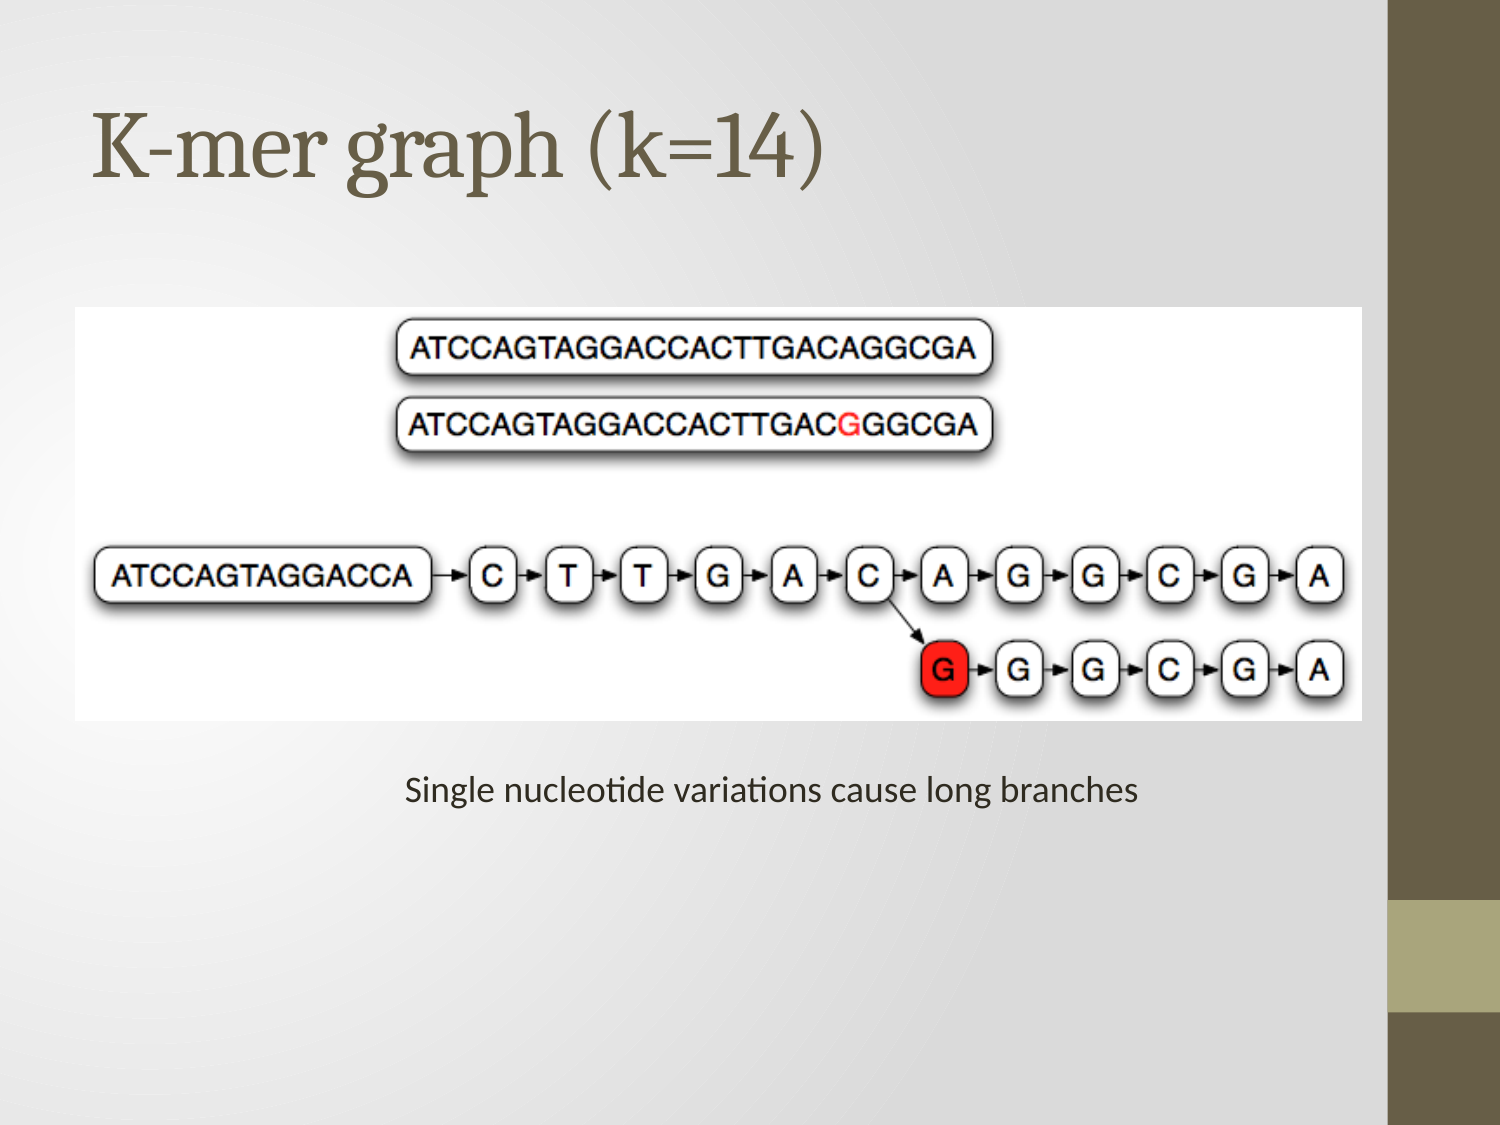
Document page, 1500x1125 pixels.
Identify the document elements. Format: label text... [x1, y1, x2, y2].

title K-mer graph (k=14) [75, 45, 1325, 233]
text_box Single nucleotide variations cause long branches [390, 758, 1155, 818]
picture [74, 306, 1362, 721]
